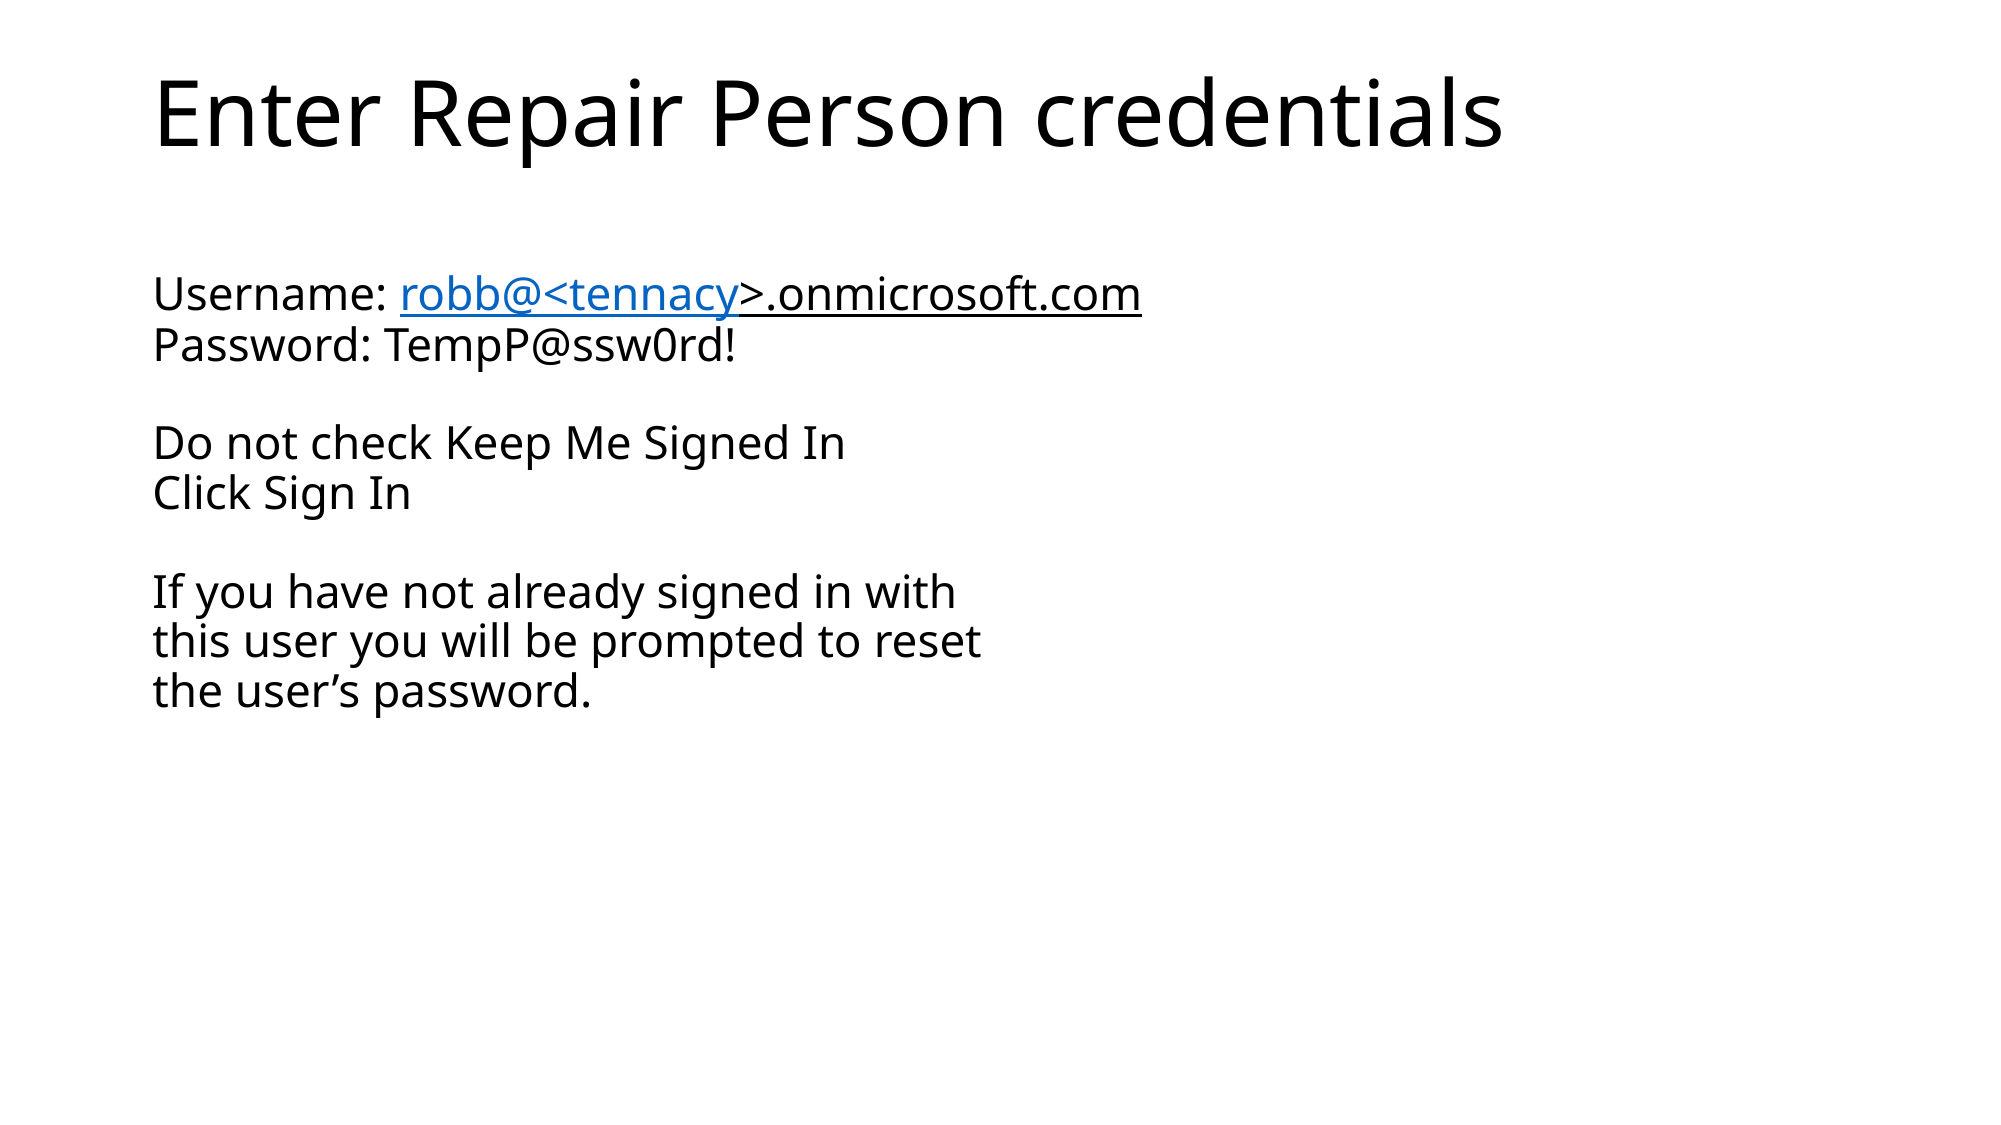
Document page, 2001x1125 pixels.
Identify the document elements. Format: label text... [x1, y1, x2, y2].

title Enter Repair Person credentials Username: robb@<tennacy>.onmicrosoft.com Password: TempP@ssw0rd! Do not check Keep Me Signed In Click Sign In If you have not already signed in with this user you will be prompted to reset the user’s password. [137, 59, 1863, 1014]
